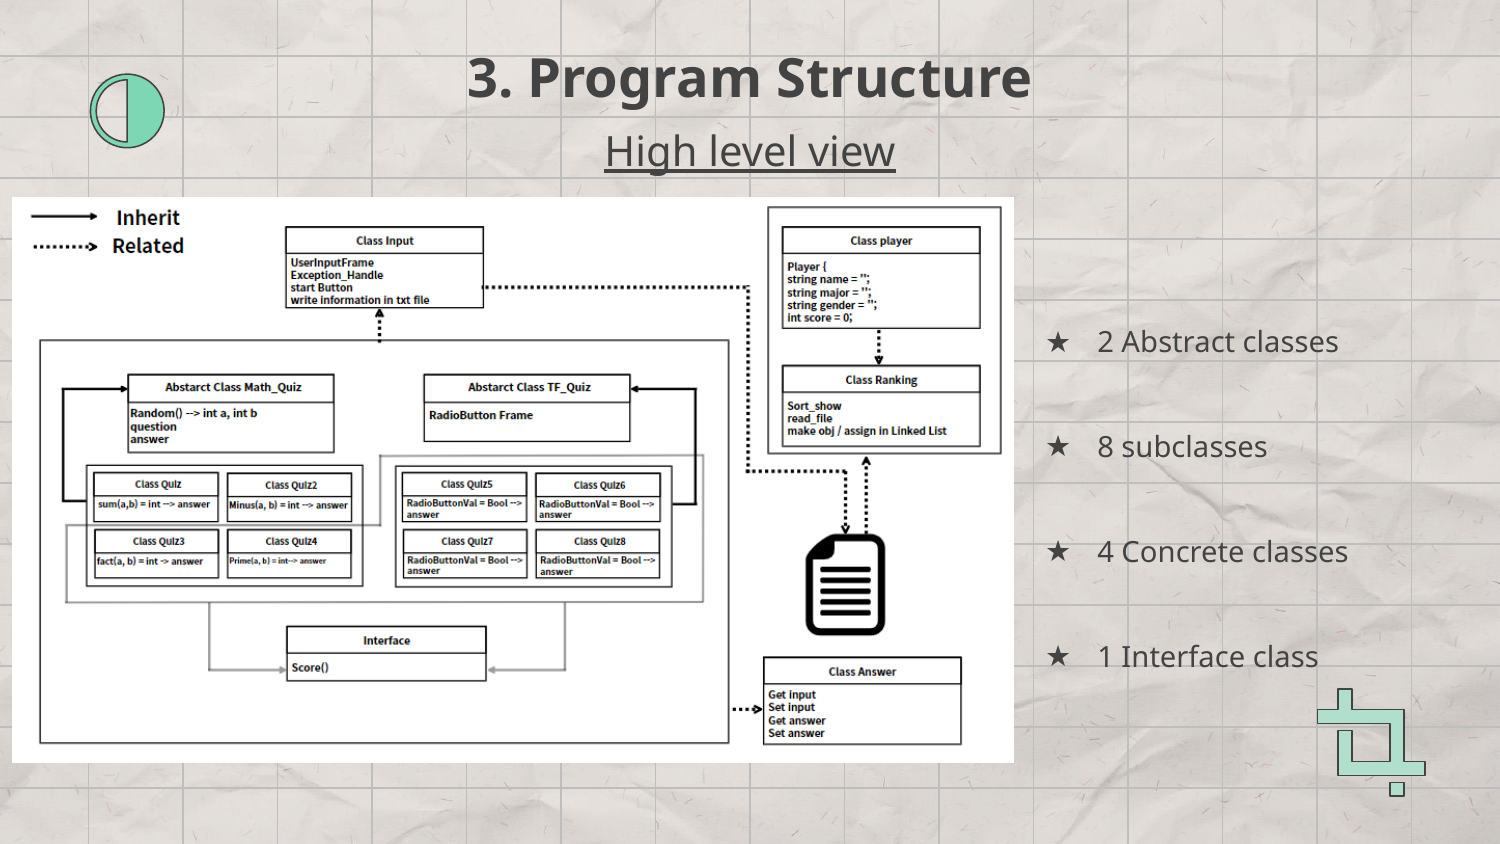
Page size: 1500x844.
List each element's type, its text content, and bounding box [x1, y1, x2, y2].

text_box High level view [129, 114, 1370, 190]
subtitle 2 Abstract classes 8 subclasses 4 Concrete classes 1 Interface class [1018, 238, 1445, 683]
title 3. Program Structure [117, 28, 1383, 114]
picture [12, 196, 1015, 763]
